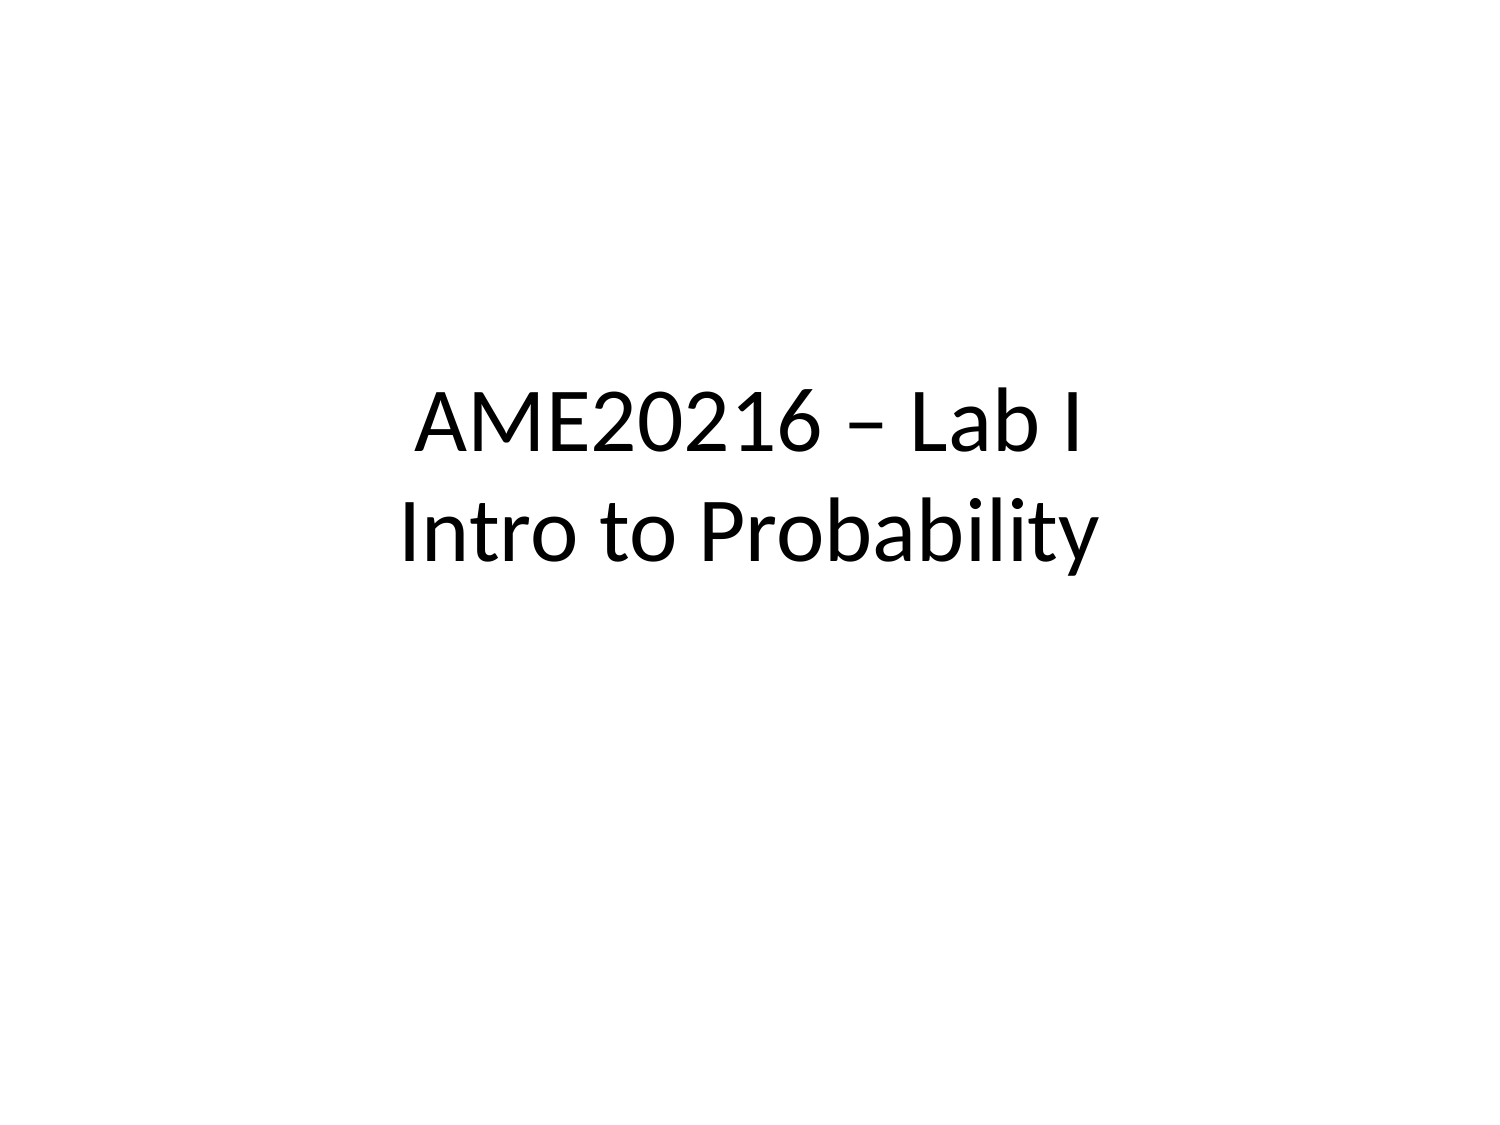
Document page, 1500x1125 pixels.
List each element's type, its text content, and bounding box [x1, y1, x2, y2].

title AME20216 – Lab I Intro to Probability [112, 349, 1388, 591]
